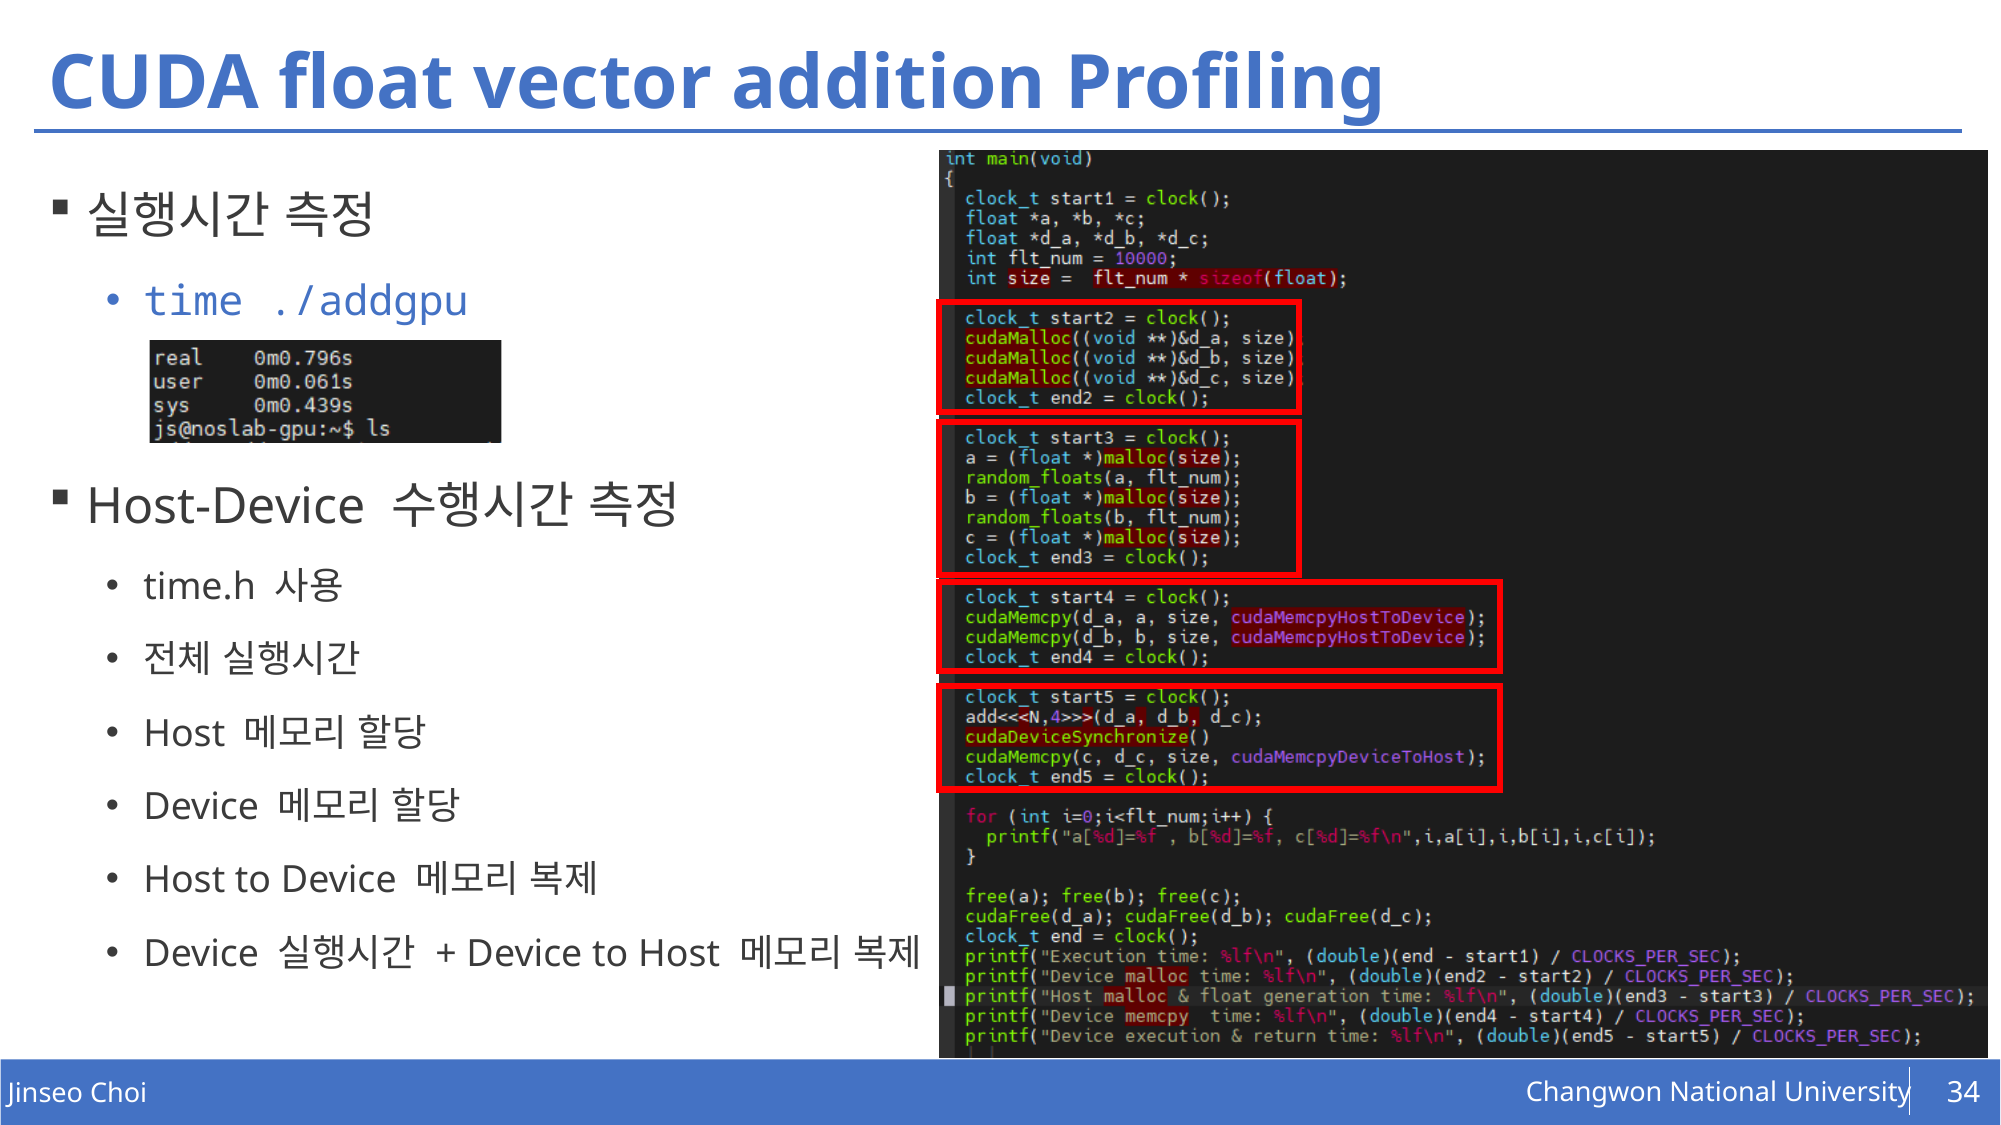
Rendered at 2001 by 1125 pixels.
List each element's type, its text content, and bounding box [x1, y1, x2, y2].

picture [939, 150, 1988, 1058]
title CUDA float vector addition Profiling [33, 27, 1963, 143]
picture [149, 340, 502, 443]
list 실행시간 측정 time ./addgpu Host-Device 수행시간 측정 time.h 사용 전체 실행시간 Host 메모리 할당 Device 메모리 할당 Host to Device 메모리 복제 Device 실행시간 + Device to Host 메모리 복제 [33, 152, 939, 997]
slide_number 34 [1927, 1063, 2000, 1124]
